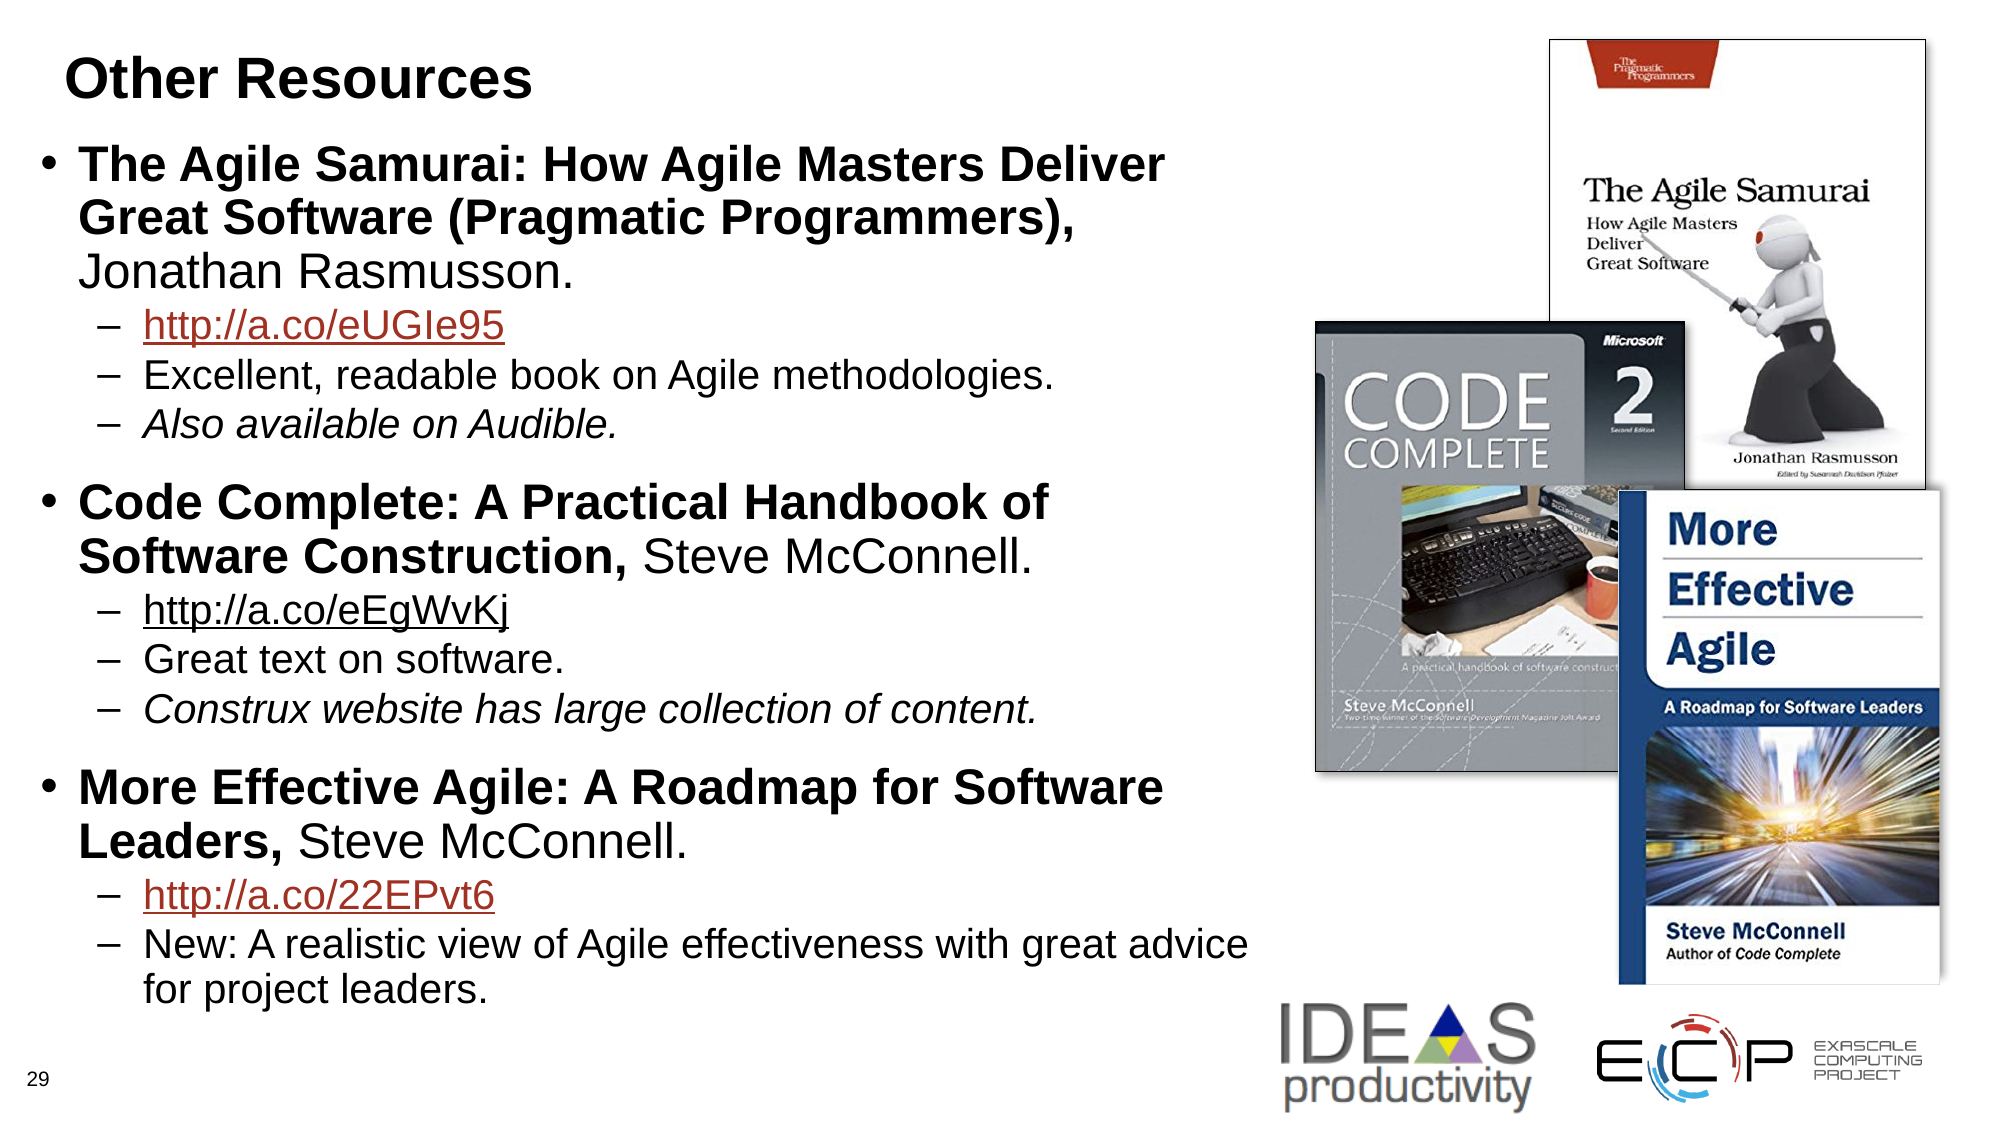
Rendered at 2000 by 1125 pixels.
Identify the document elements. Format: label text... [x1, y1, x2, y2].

title Other Resources [49, 43, 1545, 128]
list The Agile Samurai: How Agile Masters Deliver Great Software (Pragmatic Programmers), Jonathan Rasmusson. http://a.co/eUGIe95 Excellent, readable book on Agile methodologies. Also available on Audible. Code Complete: A Practical Handbook of Software Construction, Steve McConnell. http://a.co/eEgWvKj Great text on software. Construx website has large collection of content. More Effective Agile: A Roadmap for Software Leaders, Steve McConnell. http://a.co/22EPvt6 New: A realistic view of Agile effectiveness with great advice for project leaders. [25, 130, 1281, 795]
picture [1315, 39, 1940, 985]
picture [1597, 1014, 1922, 1103]
picture [1280, 1002, 1537, 1114]
